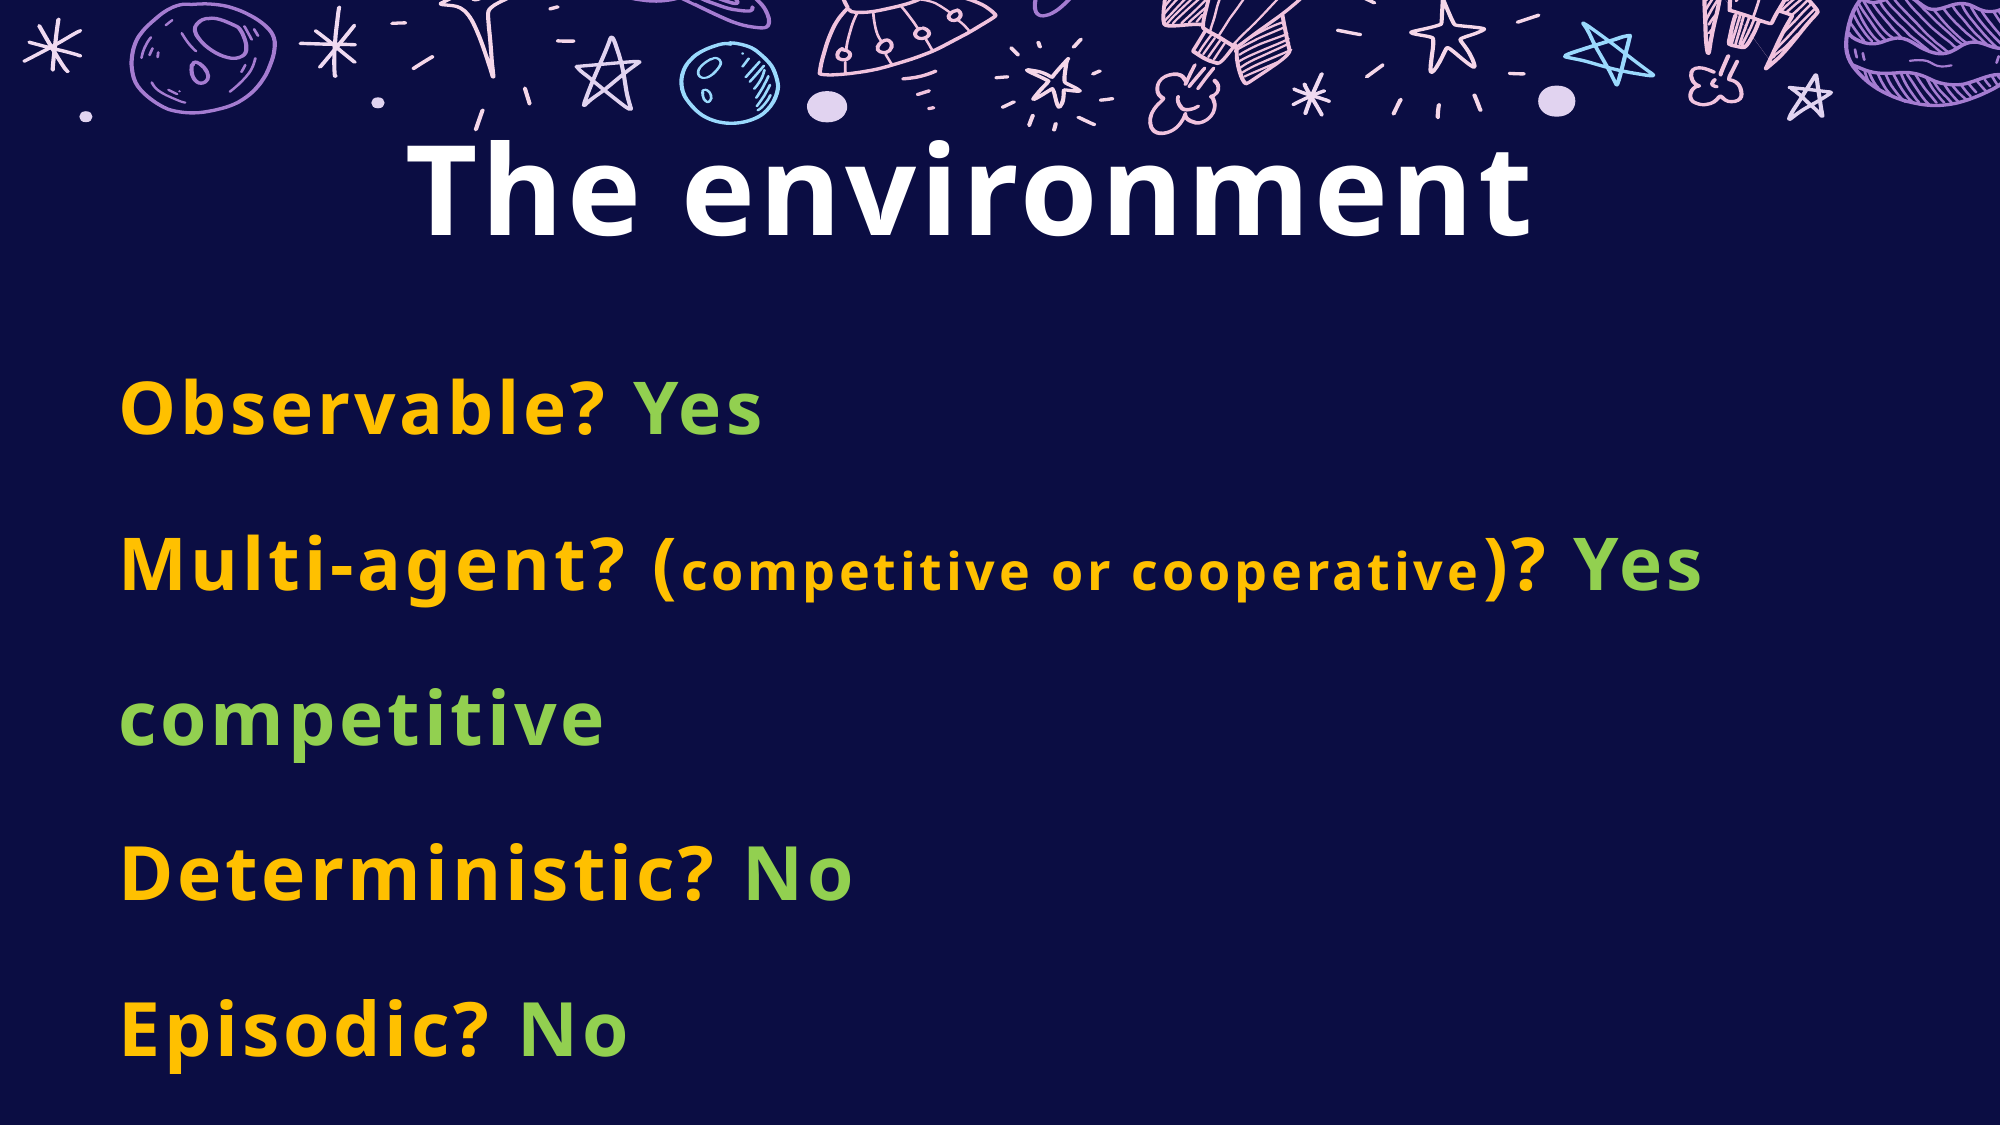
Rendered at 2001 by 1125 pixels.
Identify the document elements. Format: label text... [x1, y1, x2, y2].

text_box Observable? Yes Multi-agent? (competitive or cooperative)? Yes competitive Deterministic? No Episodic? No [103, 286, 1930, 1079]
text_box The environment [187, 132, 1788, 269]
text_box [22, 0, 2000, 132]
